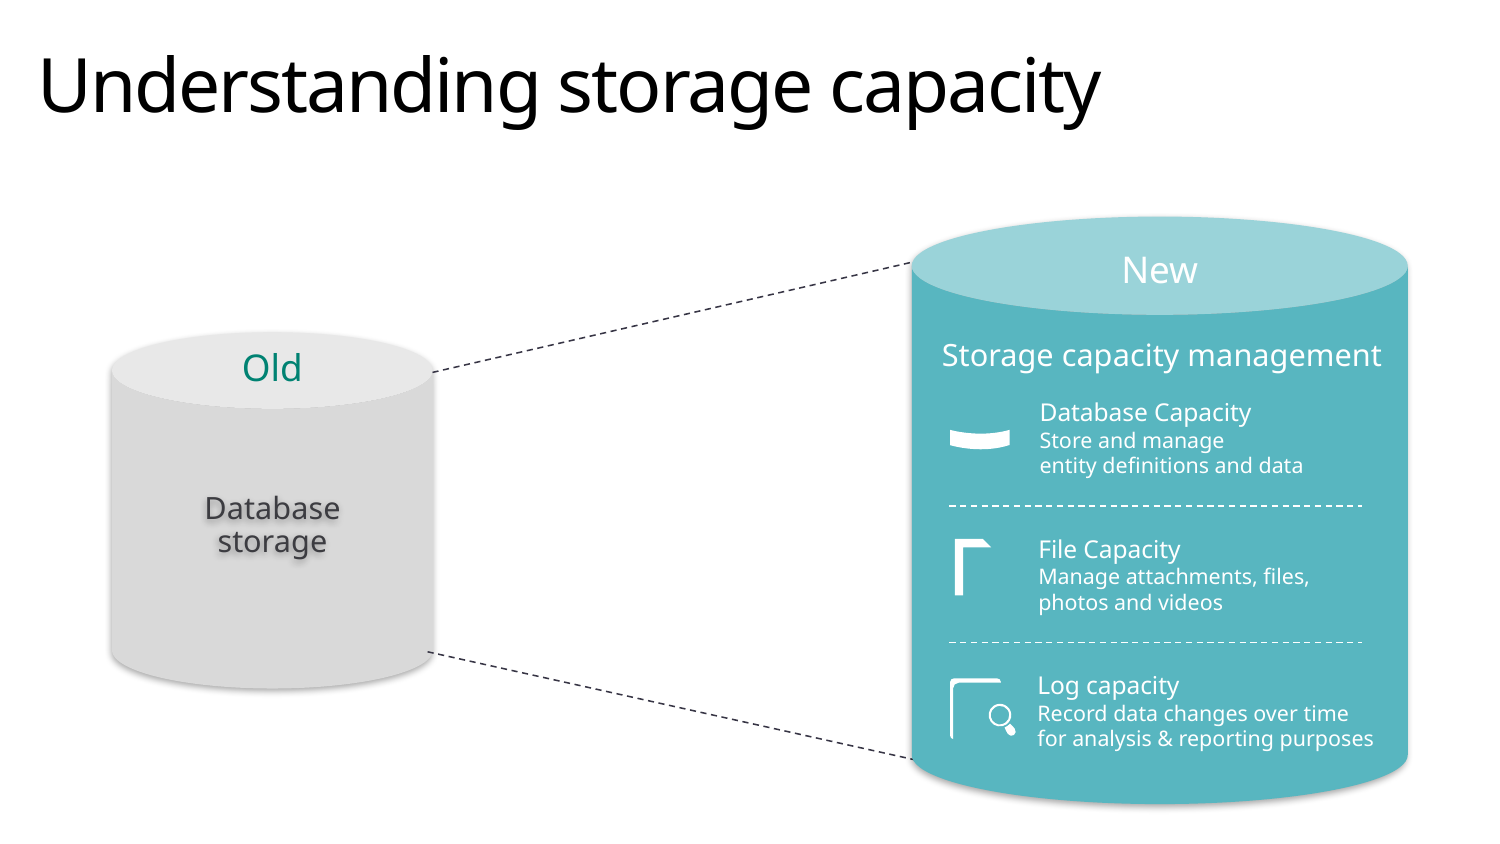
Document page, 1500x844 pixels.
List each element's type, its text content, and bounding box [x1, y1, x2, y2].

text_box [111, 331, 422, 689]
title Understanding storage capacity [37, 28, 1463, 149]
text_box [427, 216, 1408, 805]
